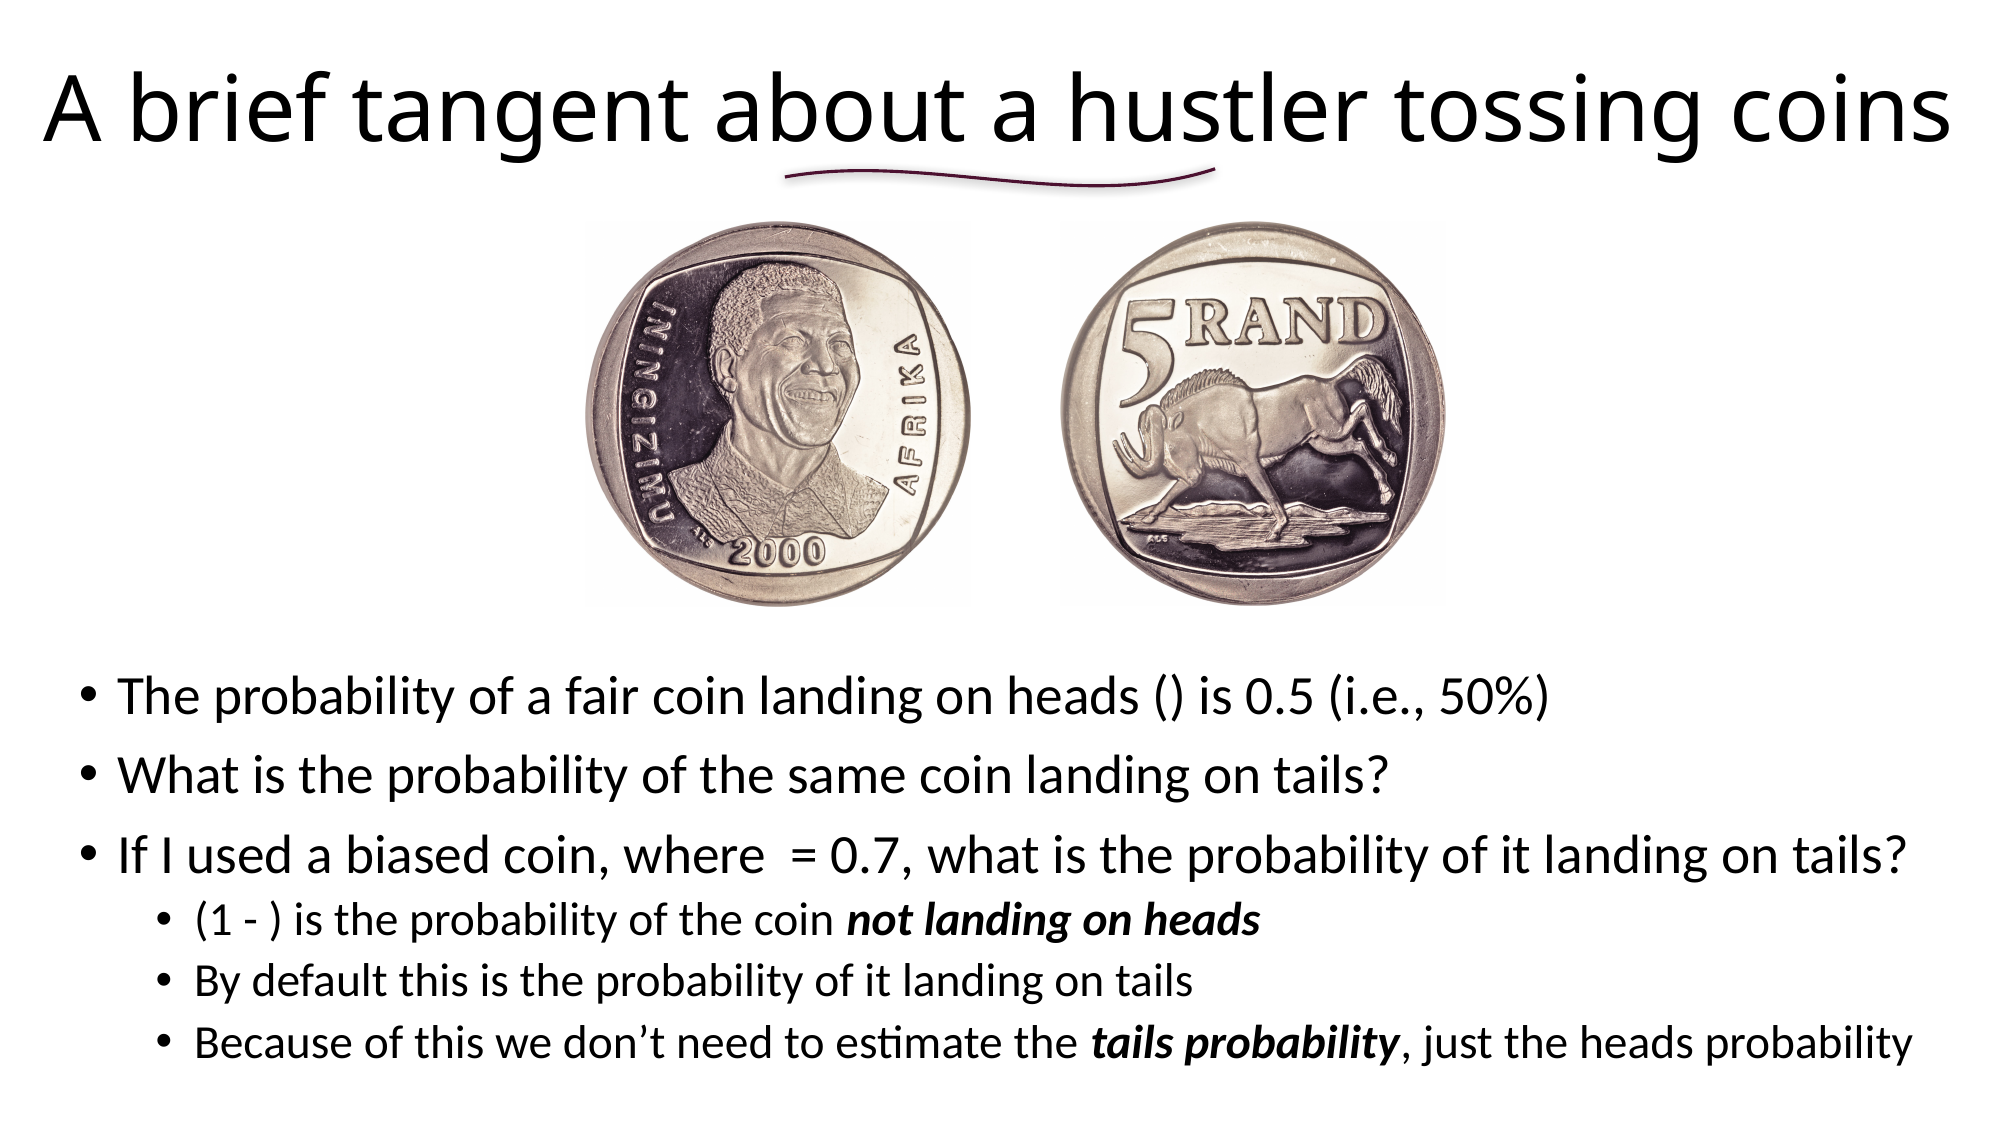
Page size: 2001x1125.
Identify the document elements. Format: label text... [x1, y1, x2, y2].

picture [1060, 221, 1446, 606]
text_box [784, 168, 1216, 186]
title A brief tangent about a hustler tossing coins [0, 3, 2000, 221]
picture [585, 221, 971, 607]
